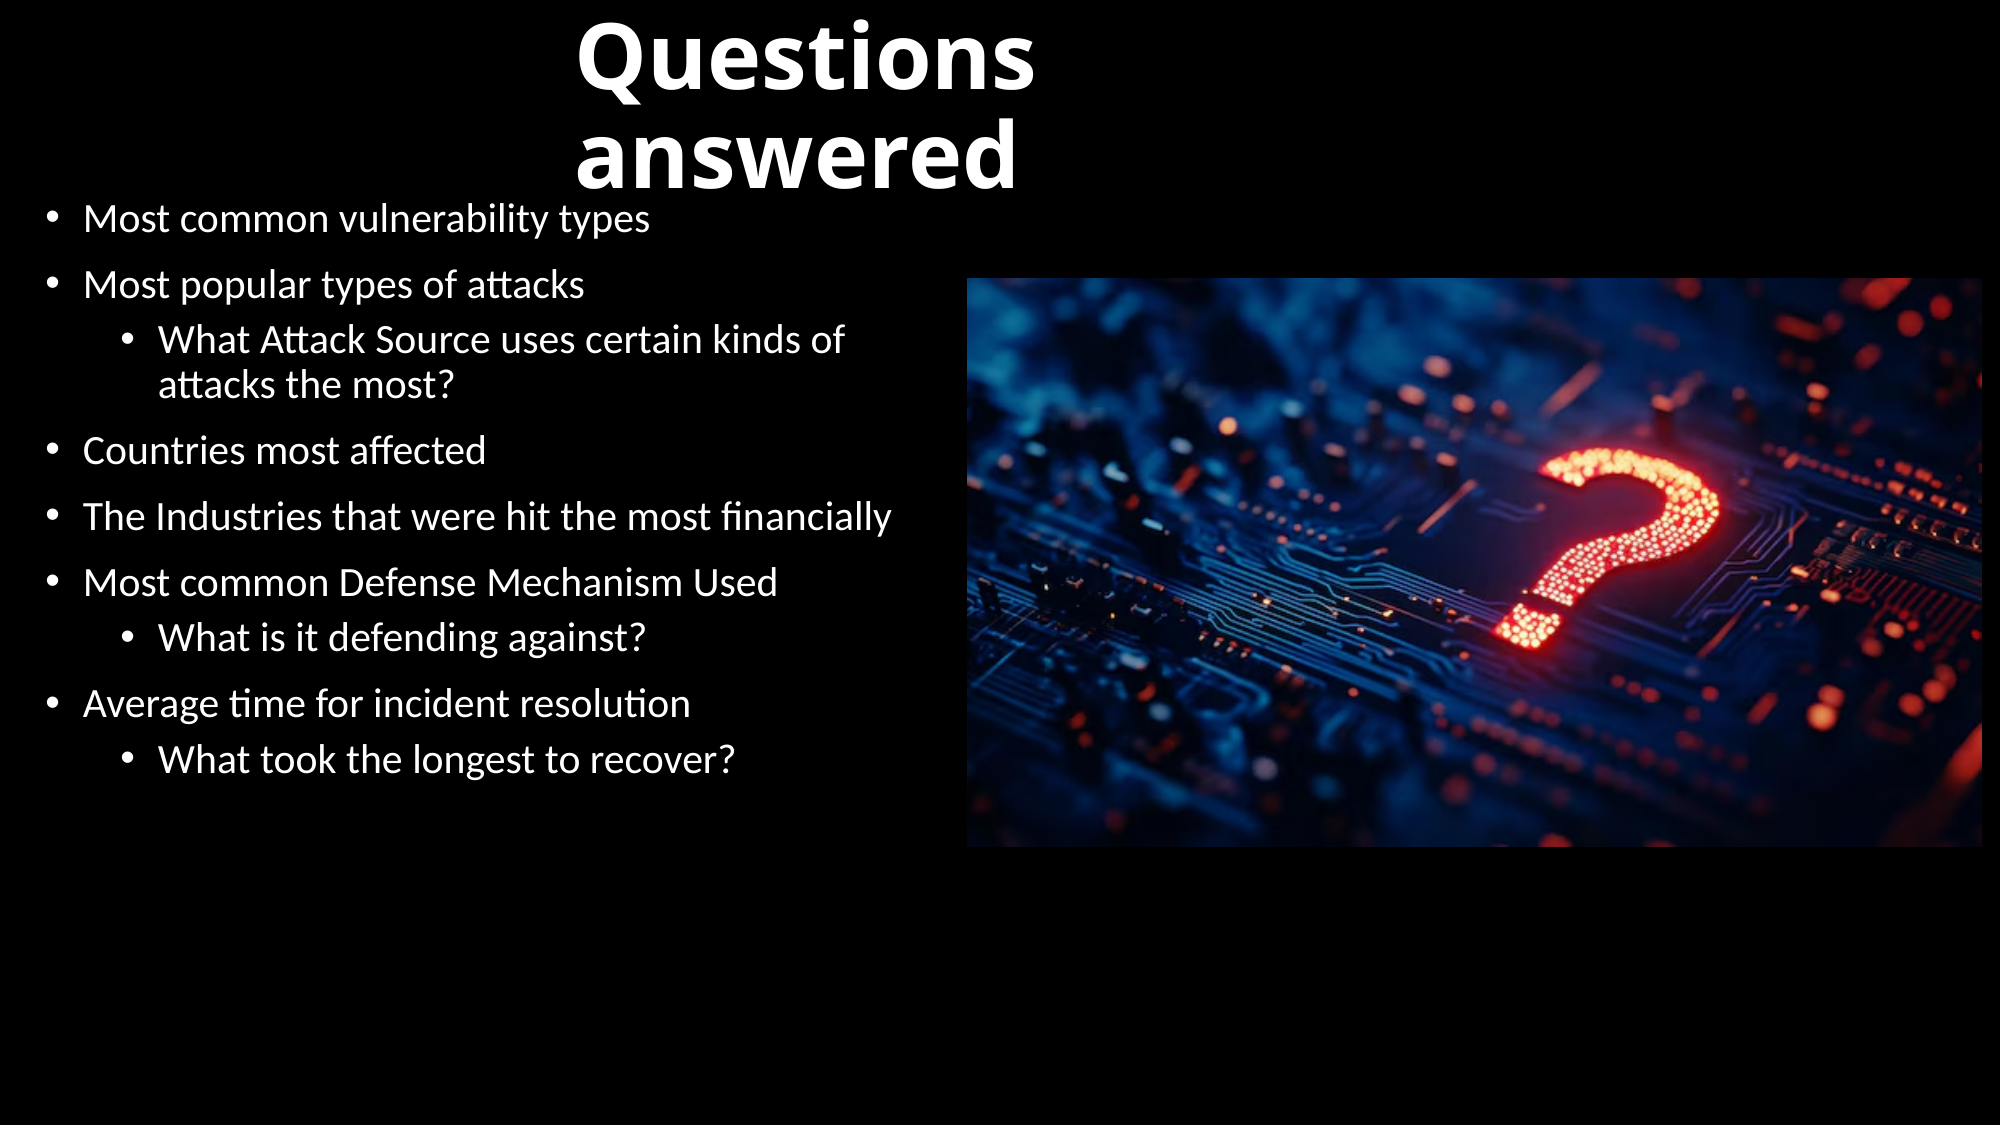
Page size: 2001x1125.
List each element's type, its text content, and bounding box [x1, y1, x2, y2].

title Questions answered [559, 29, 1376, 189]
picture [967, 278, 1982, 847]
list Most common vulnerability types Most popular types of attacks What Attack Source uses certain kinds of attacks the most? Countries most affected The Industries that were hit the most financially Most common Defense Mechanism Used What is it defending against? Average time for incident resolution What took the longest to recover? [30, 188, 968, 1058]
